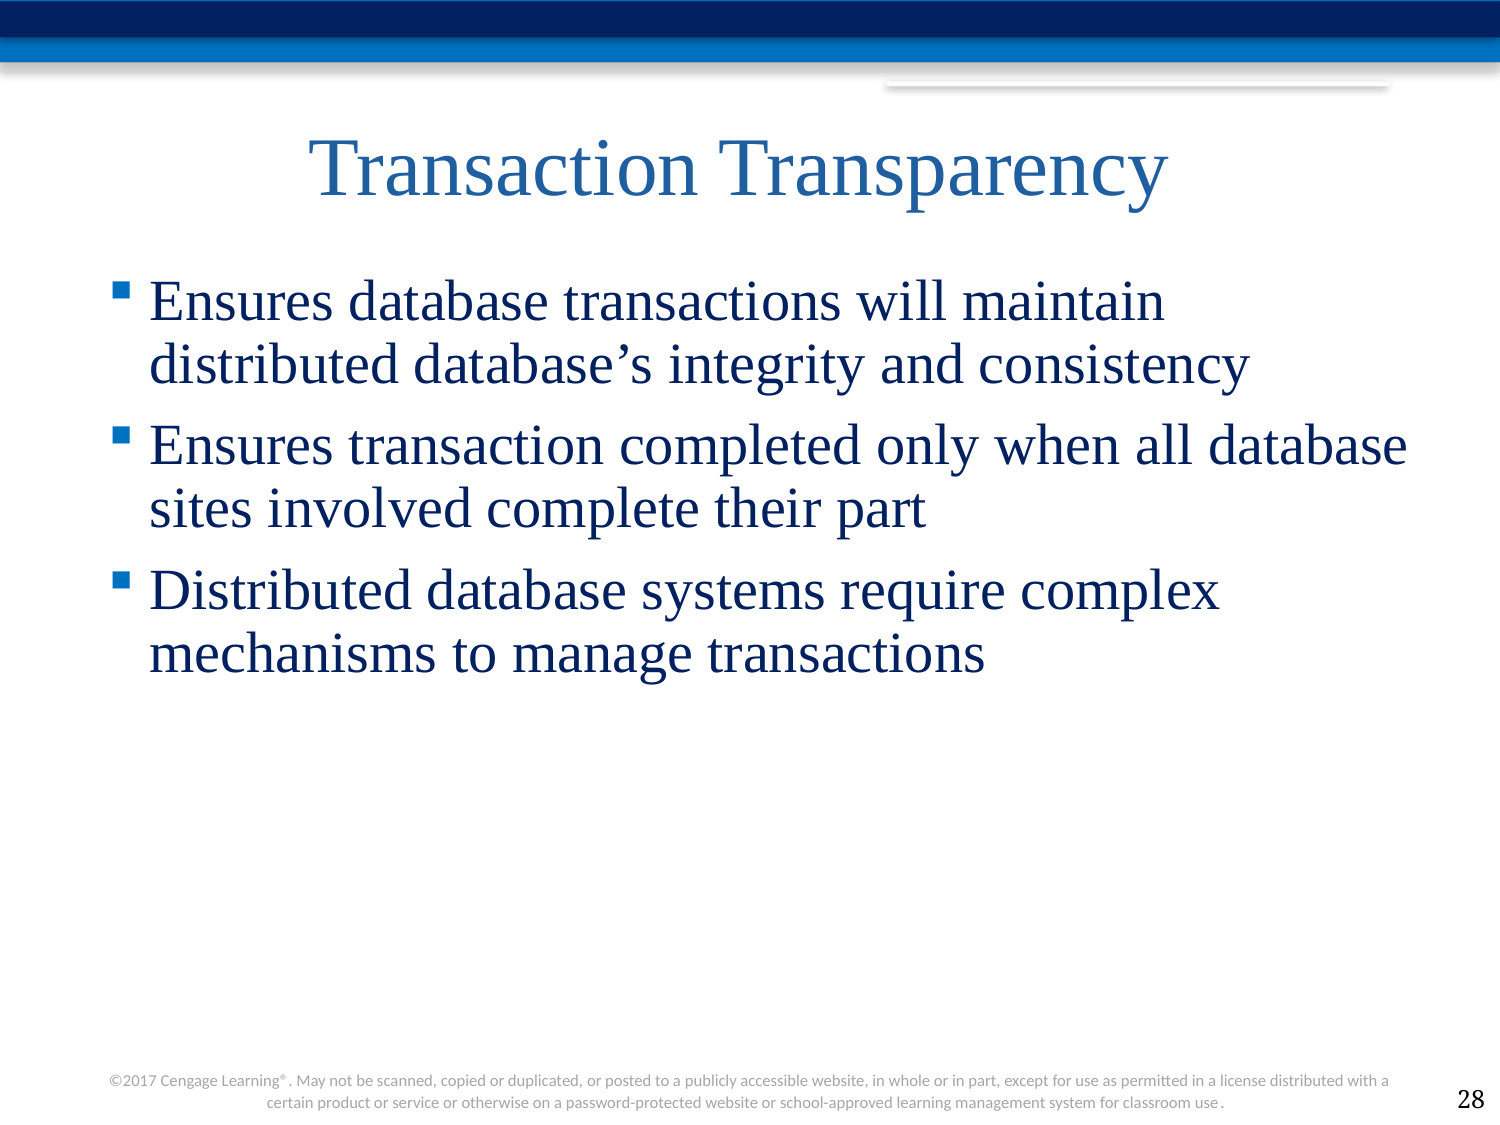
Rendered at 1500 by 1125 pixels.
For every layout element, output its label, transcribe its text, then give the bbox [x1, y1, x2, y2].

list Ensures database transactions will maintain distributed database’s integrity and consistency Ensures transaction completed only when all database sites involved complete their part Distributed database systems require complex mechanisms to manage transactions [75, 262, 1425, 1066]
slide_number 28 [1425, 1074, 1500, 1125]
title Transaction Transparency [75, 75, 1425, 250]
